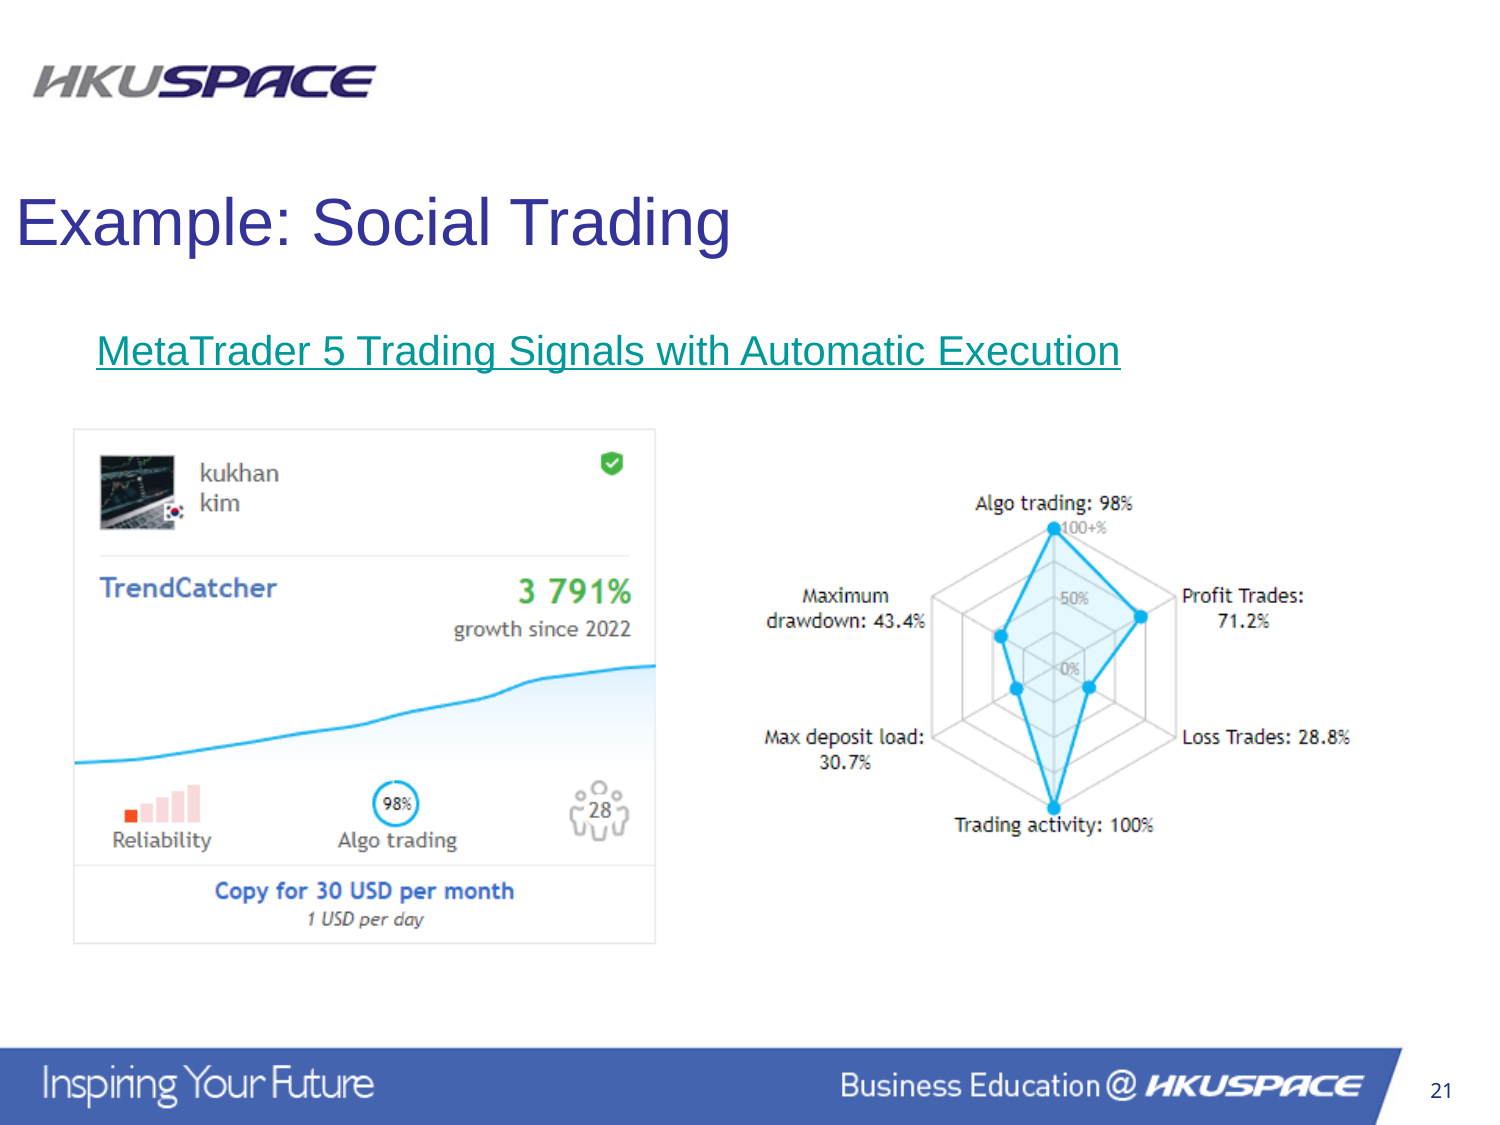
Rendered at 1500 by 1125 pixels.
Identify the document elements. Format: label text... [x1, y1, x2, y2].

text_box MetaTrader 5 Trading Signals with Automatic Execution [81, 316, 1136, 432]
title Example: Social Trading [0, 101, 1325, 266]
picture [0, 0, 1500, 1125]
text_box [64, 278, 1483, 1047]
slide_number 21 [1415, 1070, 1499, 1125]
